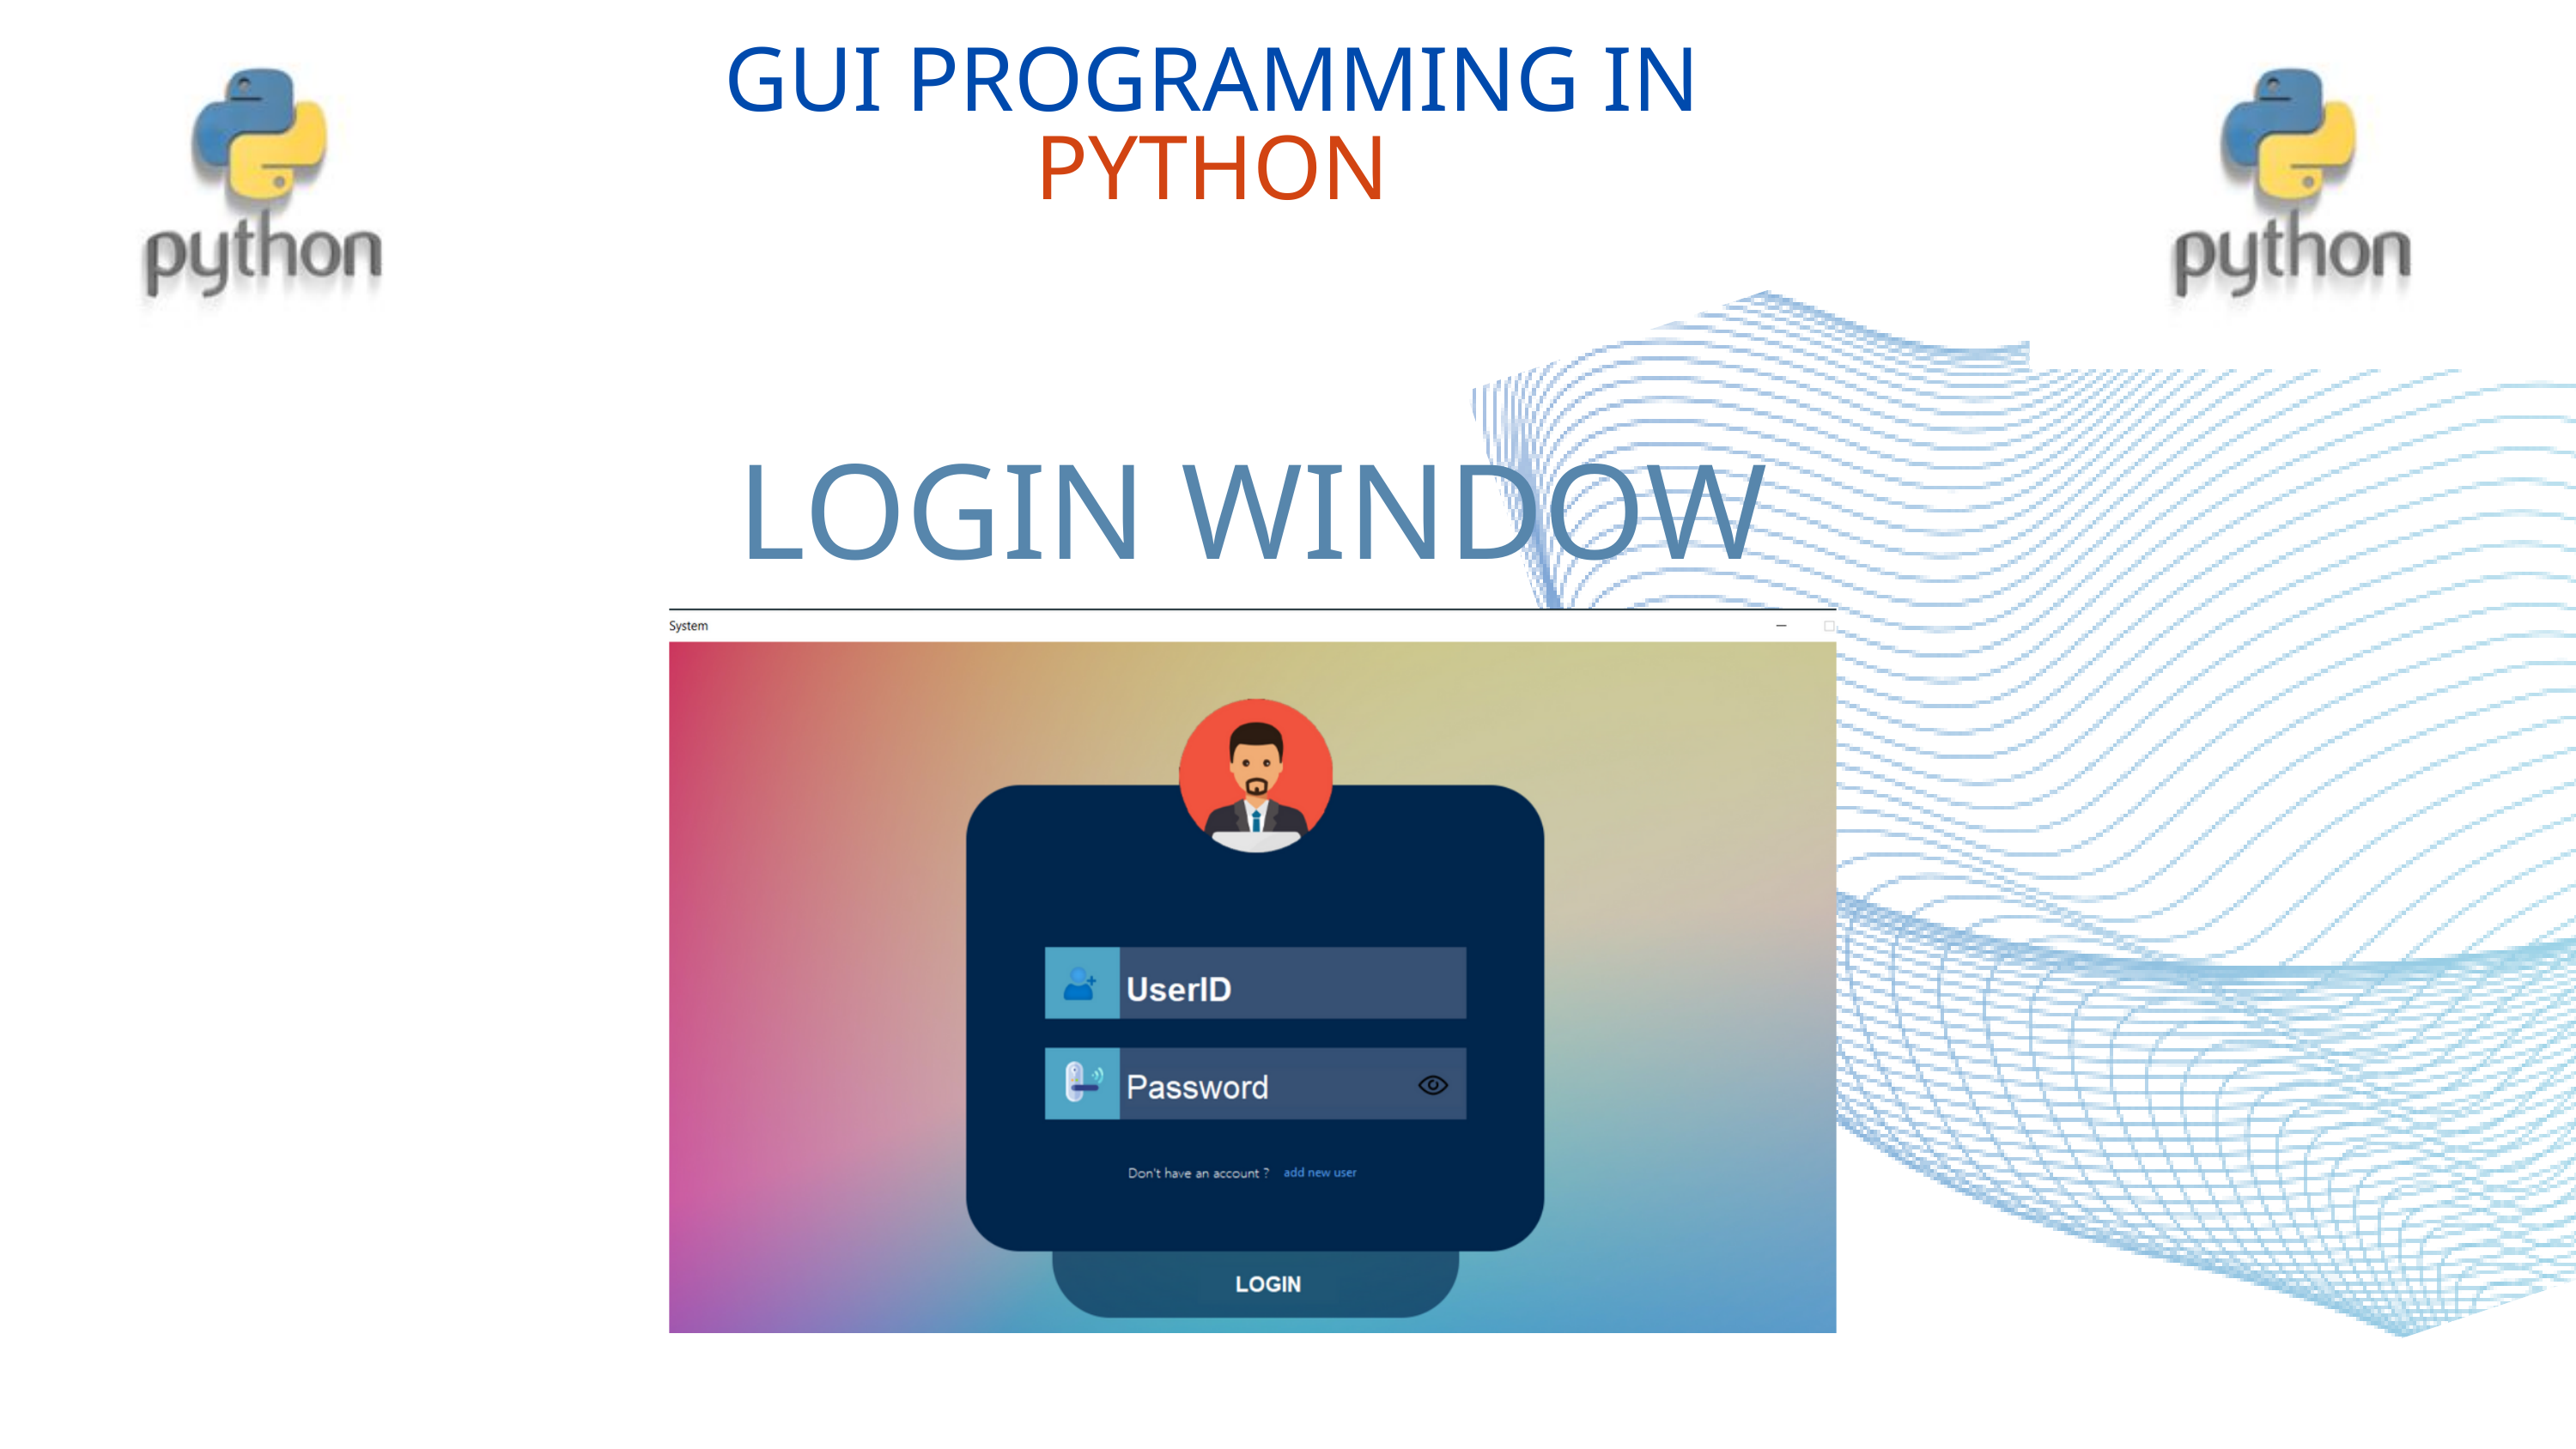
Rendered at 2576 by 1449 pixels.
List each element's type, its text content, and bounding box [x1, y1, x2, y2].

text_box [2029, 0, 2576, 369]
text_box GUI PROGRAMMING IN PYTHON [714, 40, 1710, 218]
text_box [0, 0, 547, 369]
text_box [1466, 202, 2576, 1449]
text_box [669, 609, 1837, 1333]
text_box LOGIN WINDOW [708, 401, 1797, 585]
